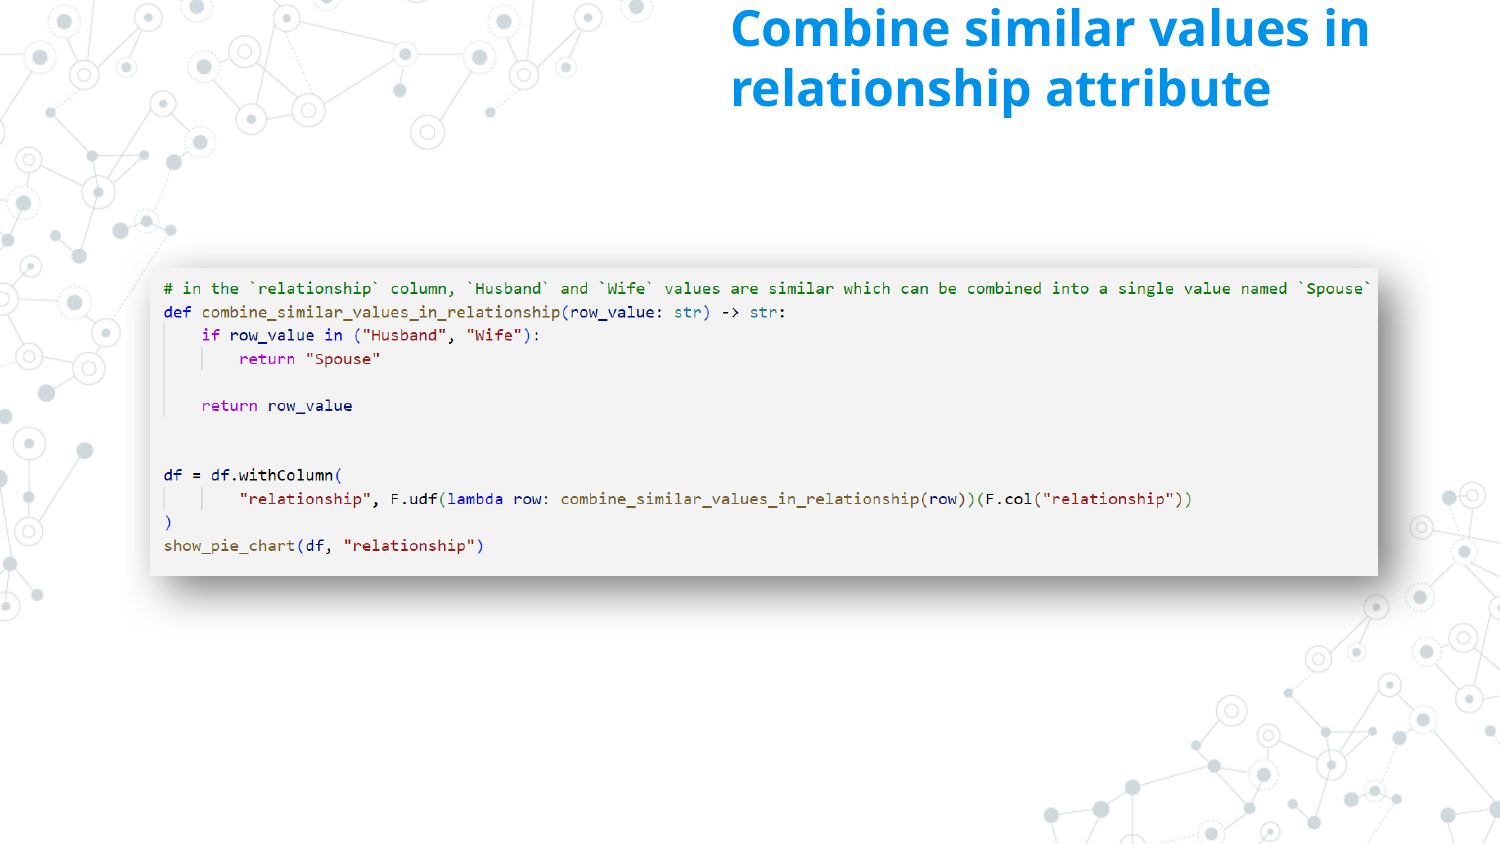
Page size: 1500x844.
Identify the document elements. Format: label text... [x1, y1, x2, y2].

picture [0, 0, 1500, 844]
text_box Combine similar values in relationship attribute [715, 0, 1492, 132]
